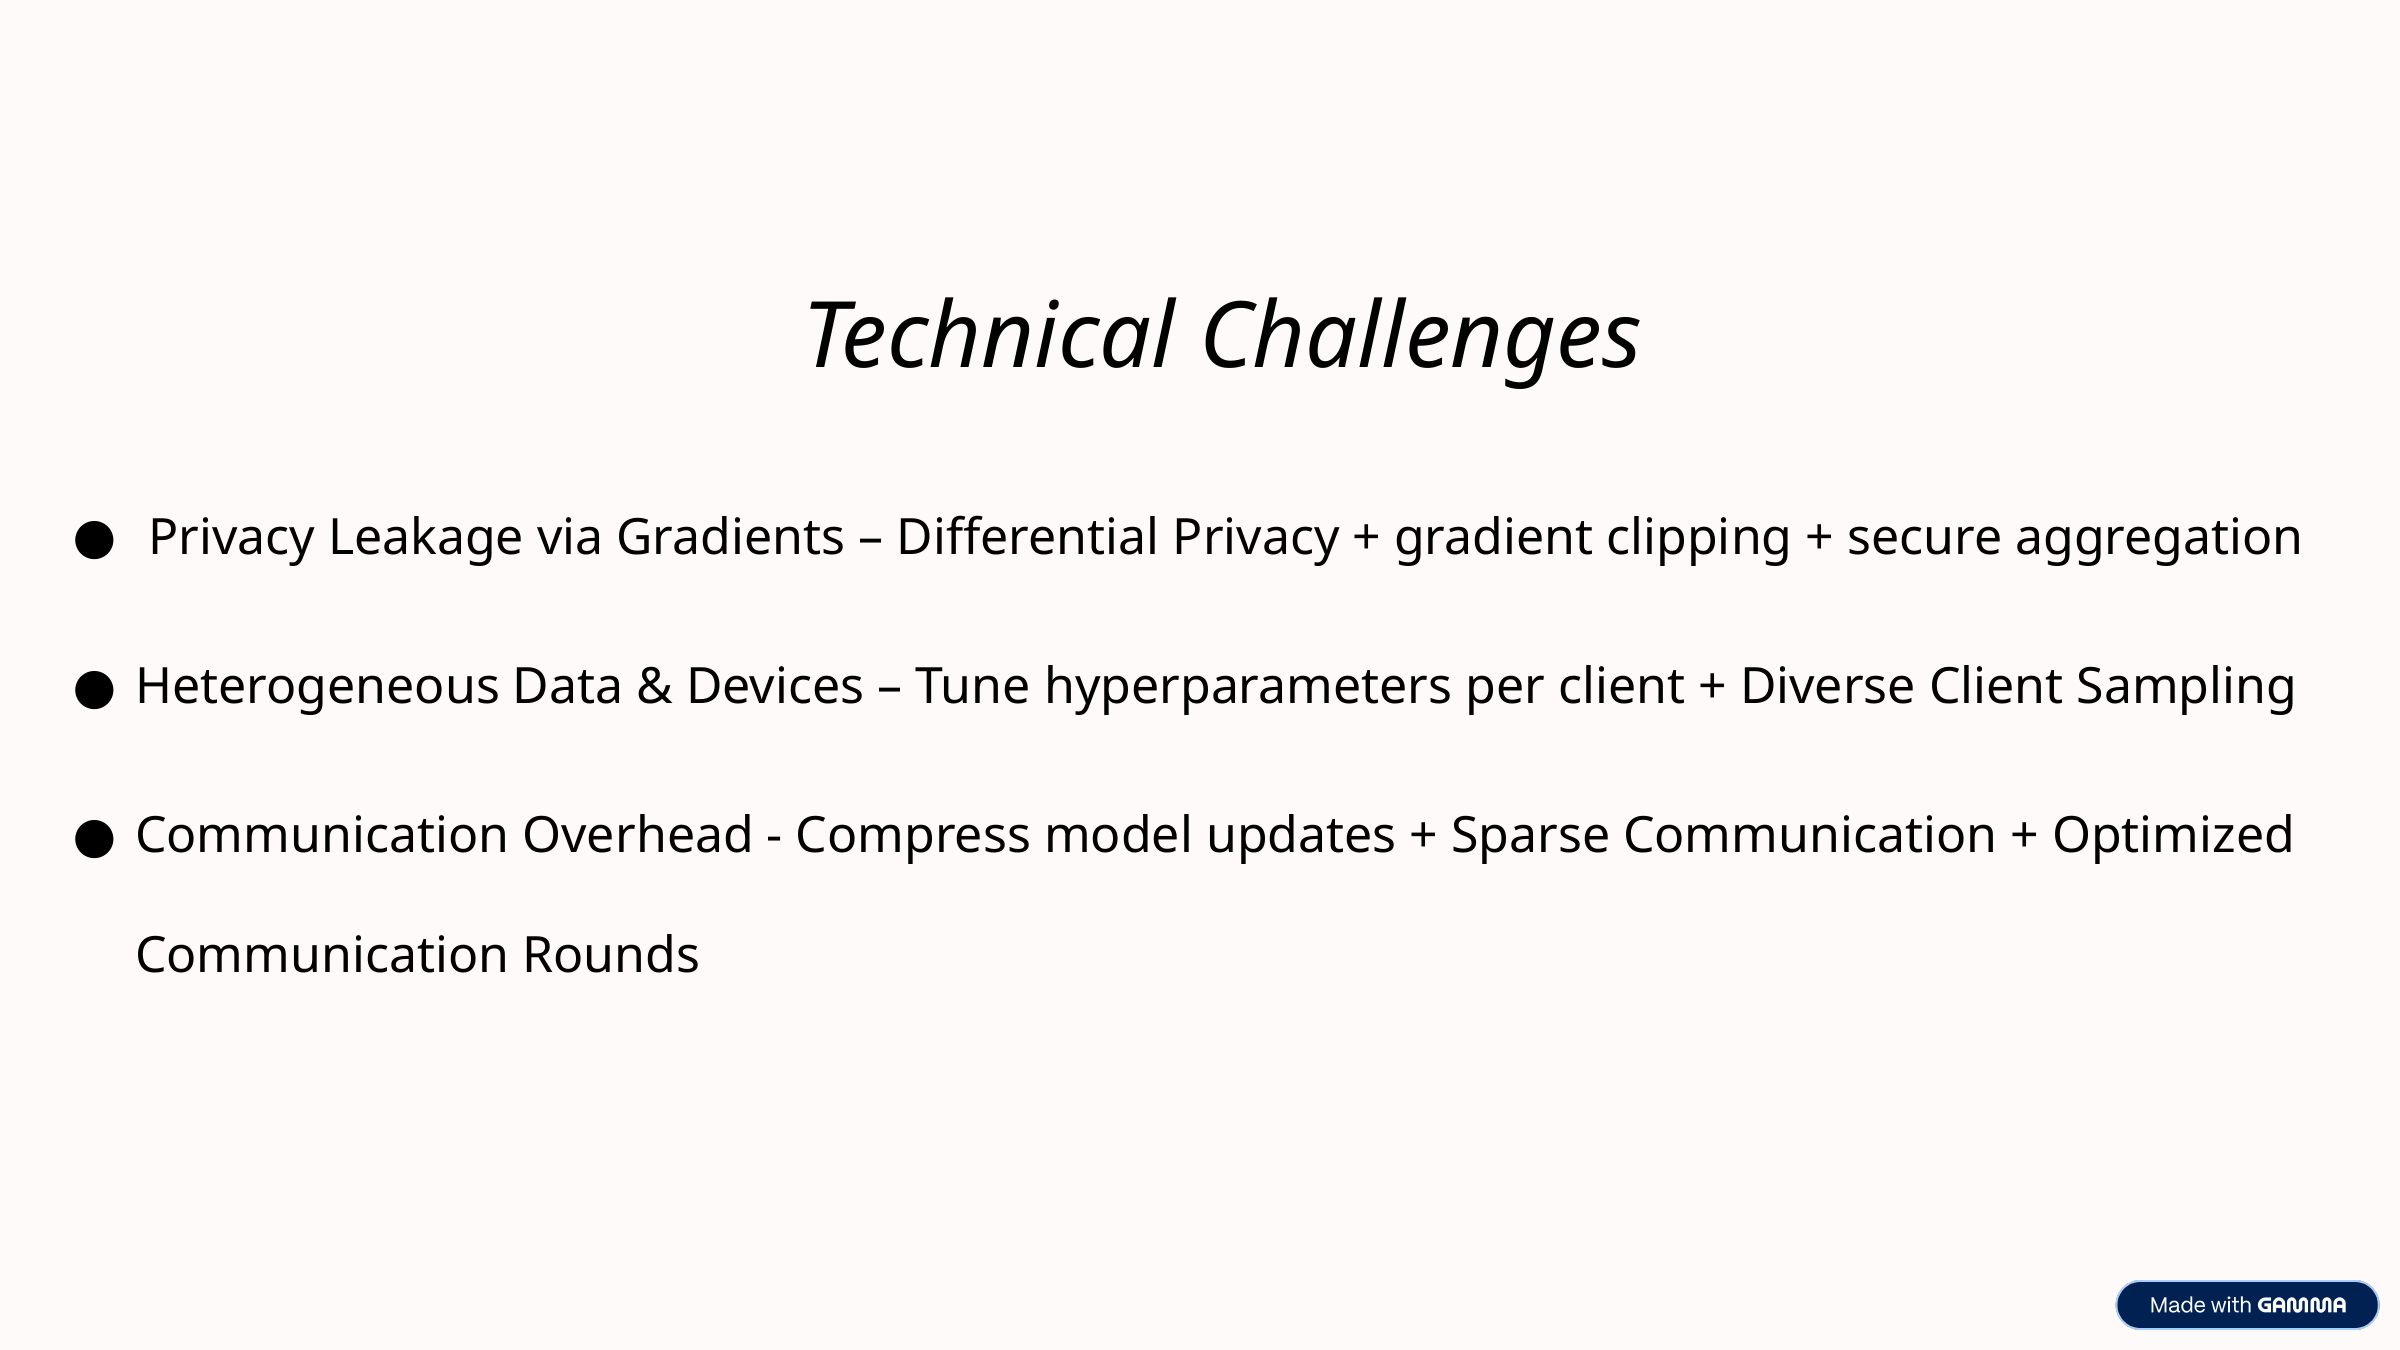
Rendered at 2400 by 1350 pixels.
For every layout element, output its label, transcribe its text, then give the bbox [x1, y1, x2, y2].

text_box Technical Challenges Privacy Leakage via Gradients – Differential Privacy + gradient clipping + secure aggregation Heterogeneous Data & Devices – Tune hyperparameters per client + Diverse Client Sampling Communication Overhead - Compress model updates + Sparse Communication + Optimized Communication Rounds [45, 150, 2400, 998]
picture [2106, 1271, 2389, 1339]
